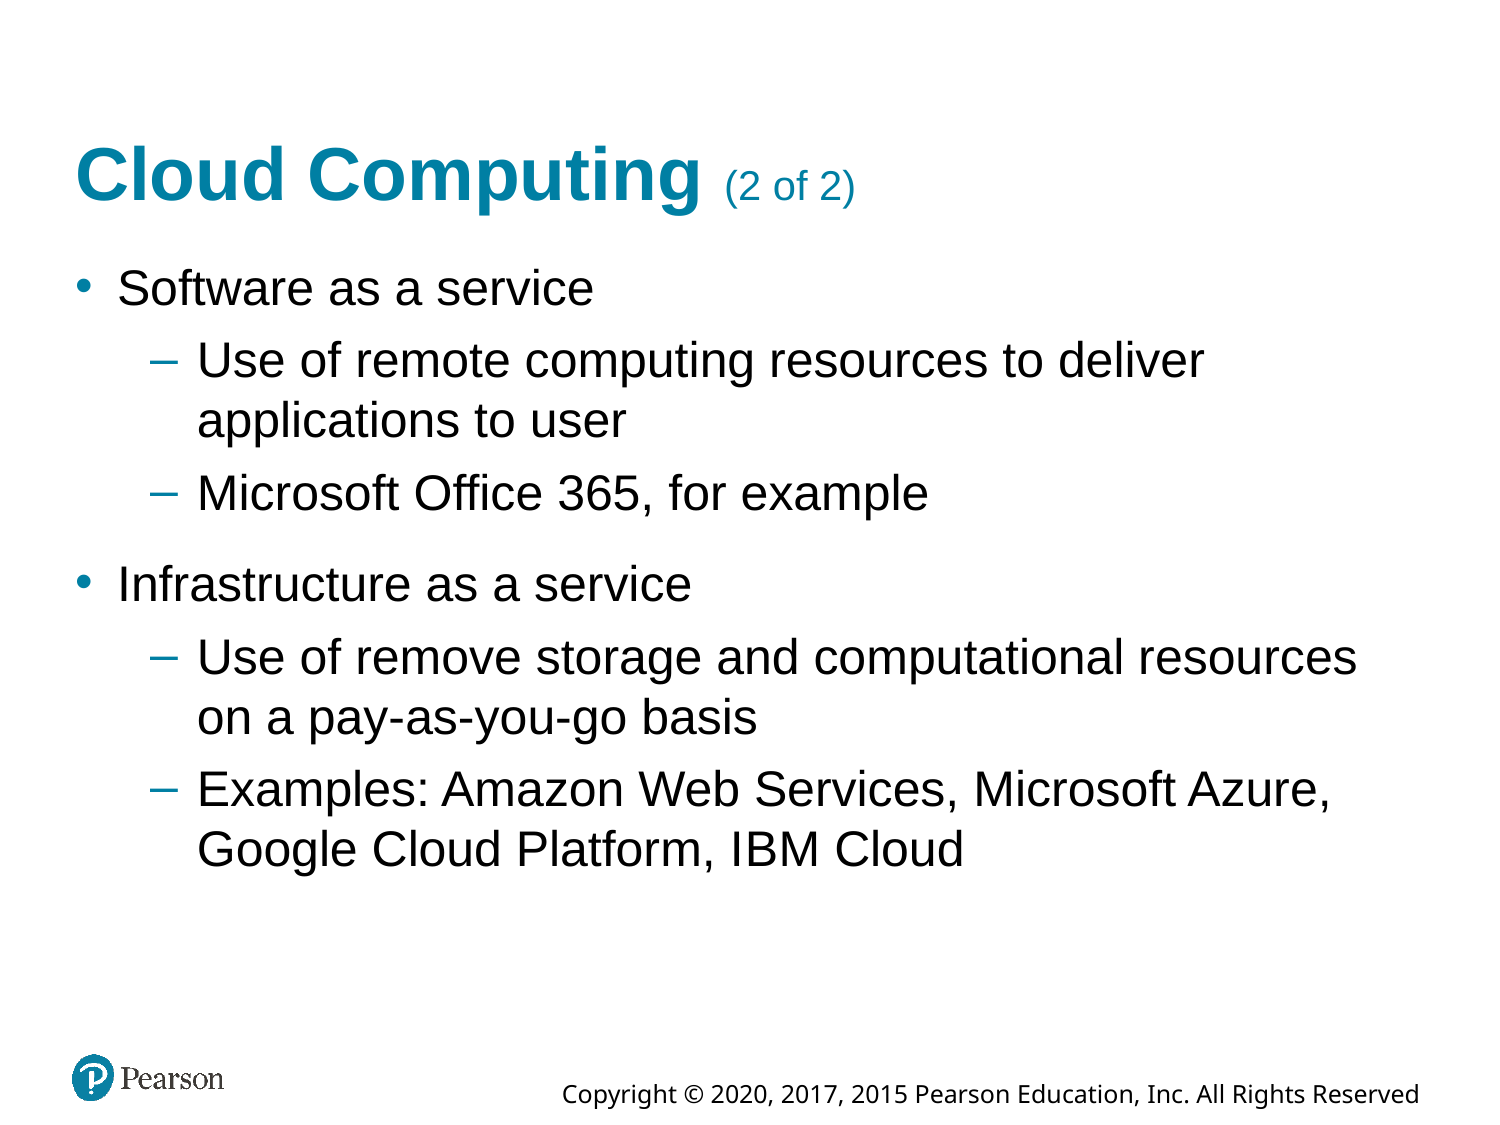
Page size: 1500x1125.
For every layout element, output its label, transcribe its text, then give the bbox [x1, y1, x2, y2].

picture [72, 1054, 88, 1070]
picture [81, 1064, 107, 1088]
list Software as a service Use of remote computing resources to deliver applications to user Microsoft Office 365, for example Infrastructure as a service Use of remove storage and computational resources on a pay-as-you-go basis Examples: Amazon Web Services, Microsoft Azure, Google Cloud Platform, I B M Cloud [75, 255, 1425, 983]
picture [72, 1087, 82, 1101]
title Cloud Computing (2 of 2) [75, 35, 1425, 216]
picture [100, 1054, 224, 1101]
